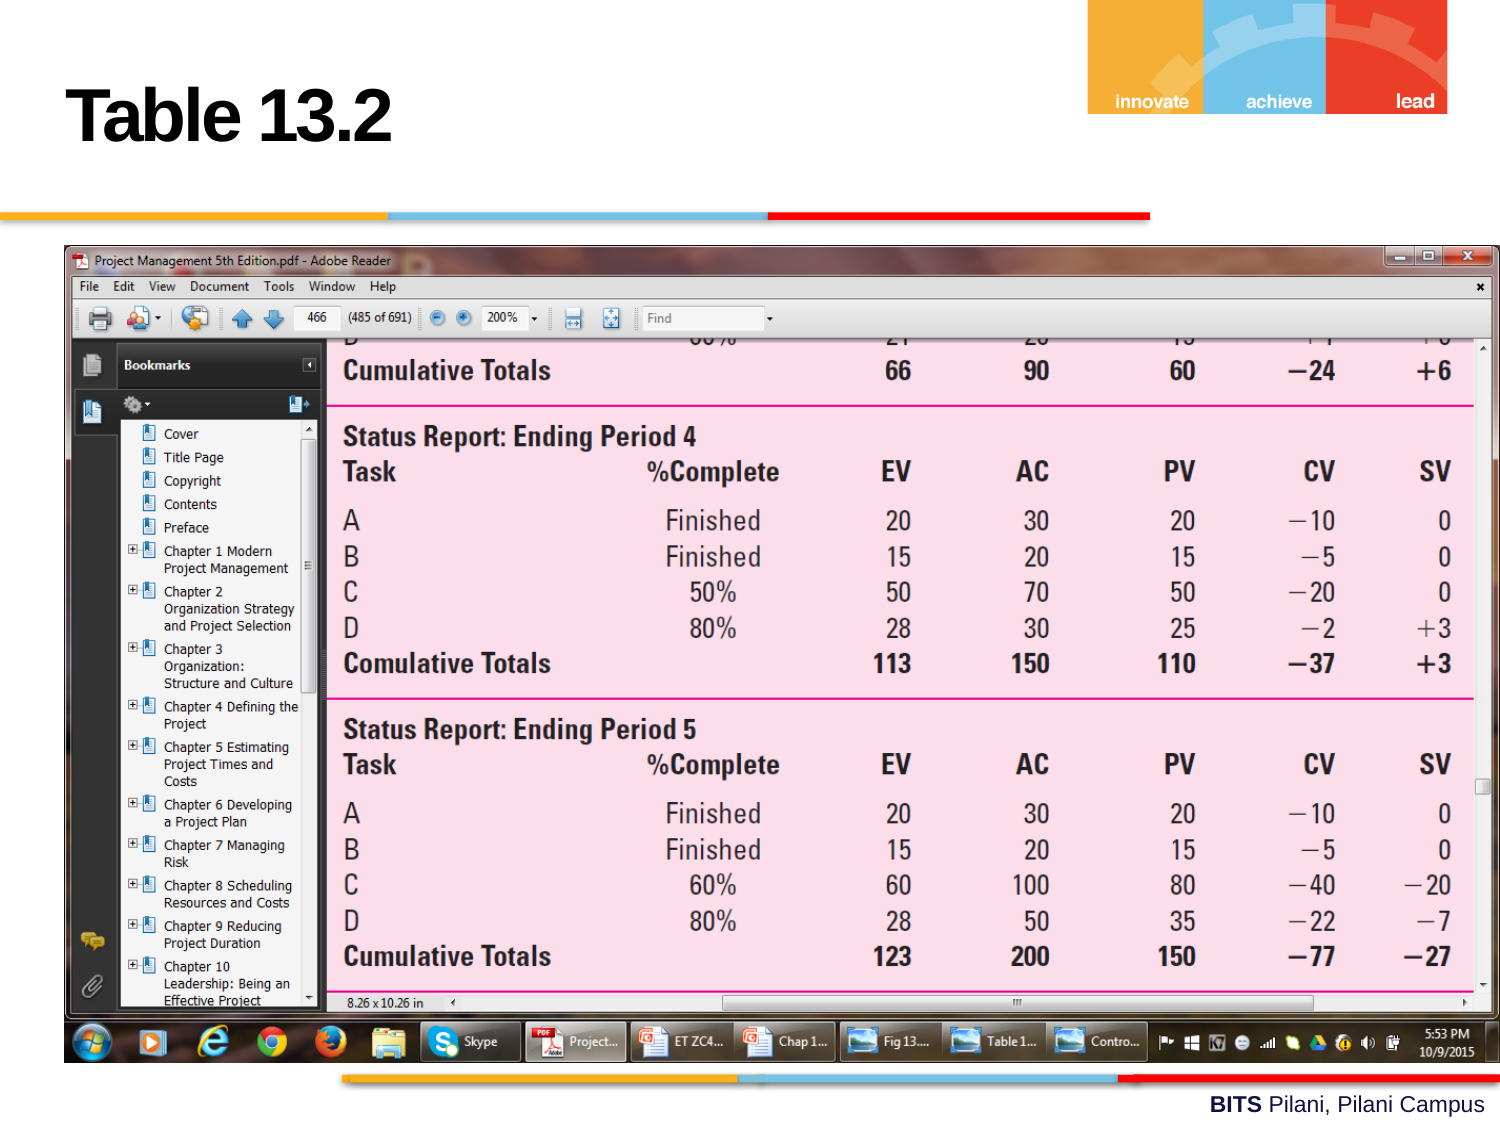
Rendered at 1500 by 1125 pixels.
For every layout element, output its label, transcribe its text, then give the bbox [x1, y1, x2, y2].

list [64, 244, 1500, 1063]
list Table 13.2 [50, 24, 1088, 213]
picture [1087, 0, 1448, 114]
